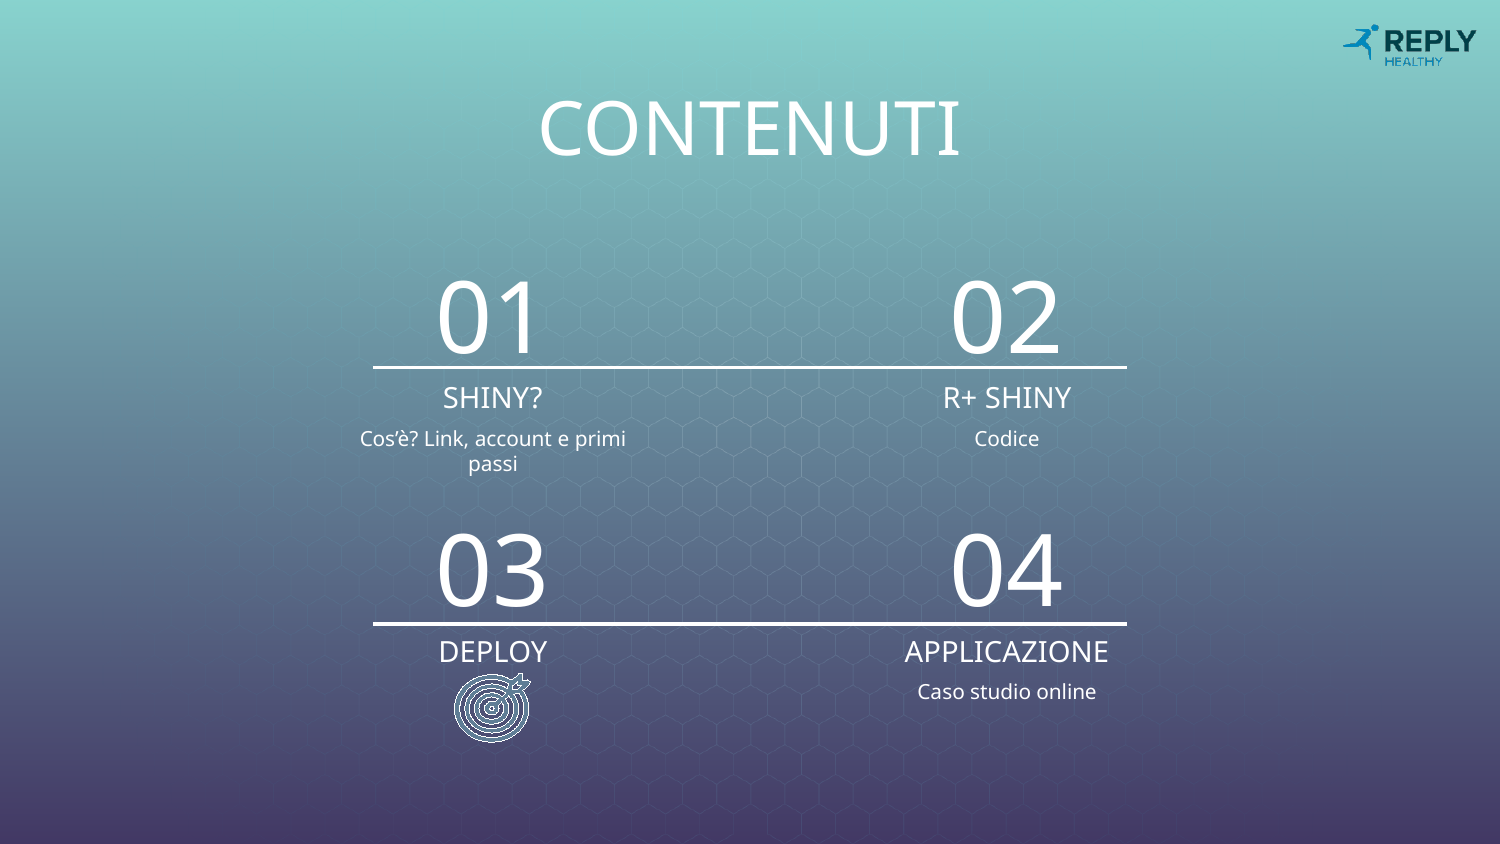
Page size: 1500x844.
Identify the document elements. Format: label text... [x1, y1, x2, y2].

title 04 [863, 519, 1151, 615]
subtitle Codice [850, 410, 1164, 471]
title R+ SHINY [791, 334, 1223, 430]
text_box [454, 673, 531, 743]
title APPLICAZIONE [791, 588, 1223, 684]
title DEPLOY [277, 588, 709, 684]
title CONTENUTI [184, 65, 1316, 221]
title 01 [349, 265, 637, 361]
title SHINY? [277, 334, 709, 430]
subtitle Cos’è? Link, account e primi passi [336, 410, 650, 471]
title 02 [863, 265, 1151, 361]
picture [102, 0, 1482, 844]
title 03 [349, 519, 637, 615]
subtitle Caso studio online [850, 664, 1164, 725]
